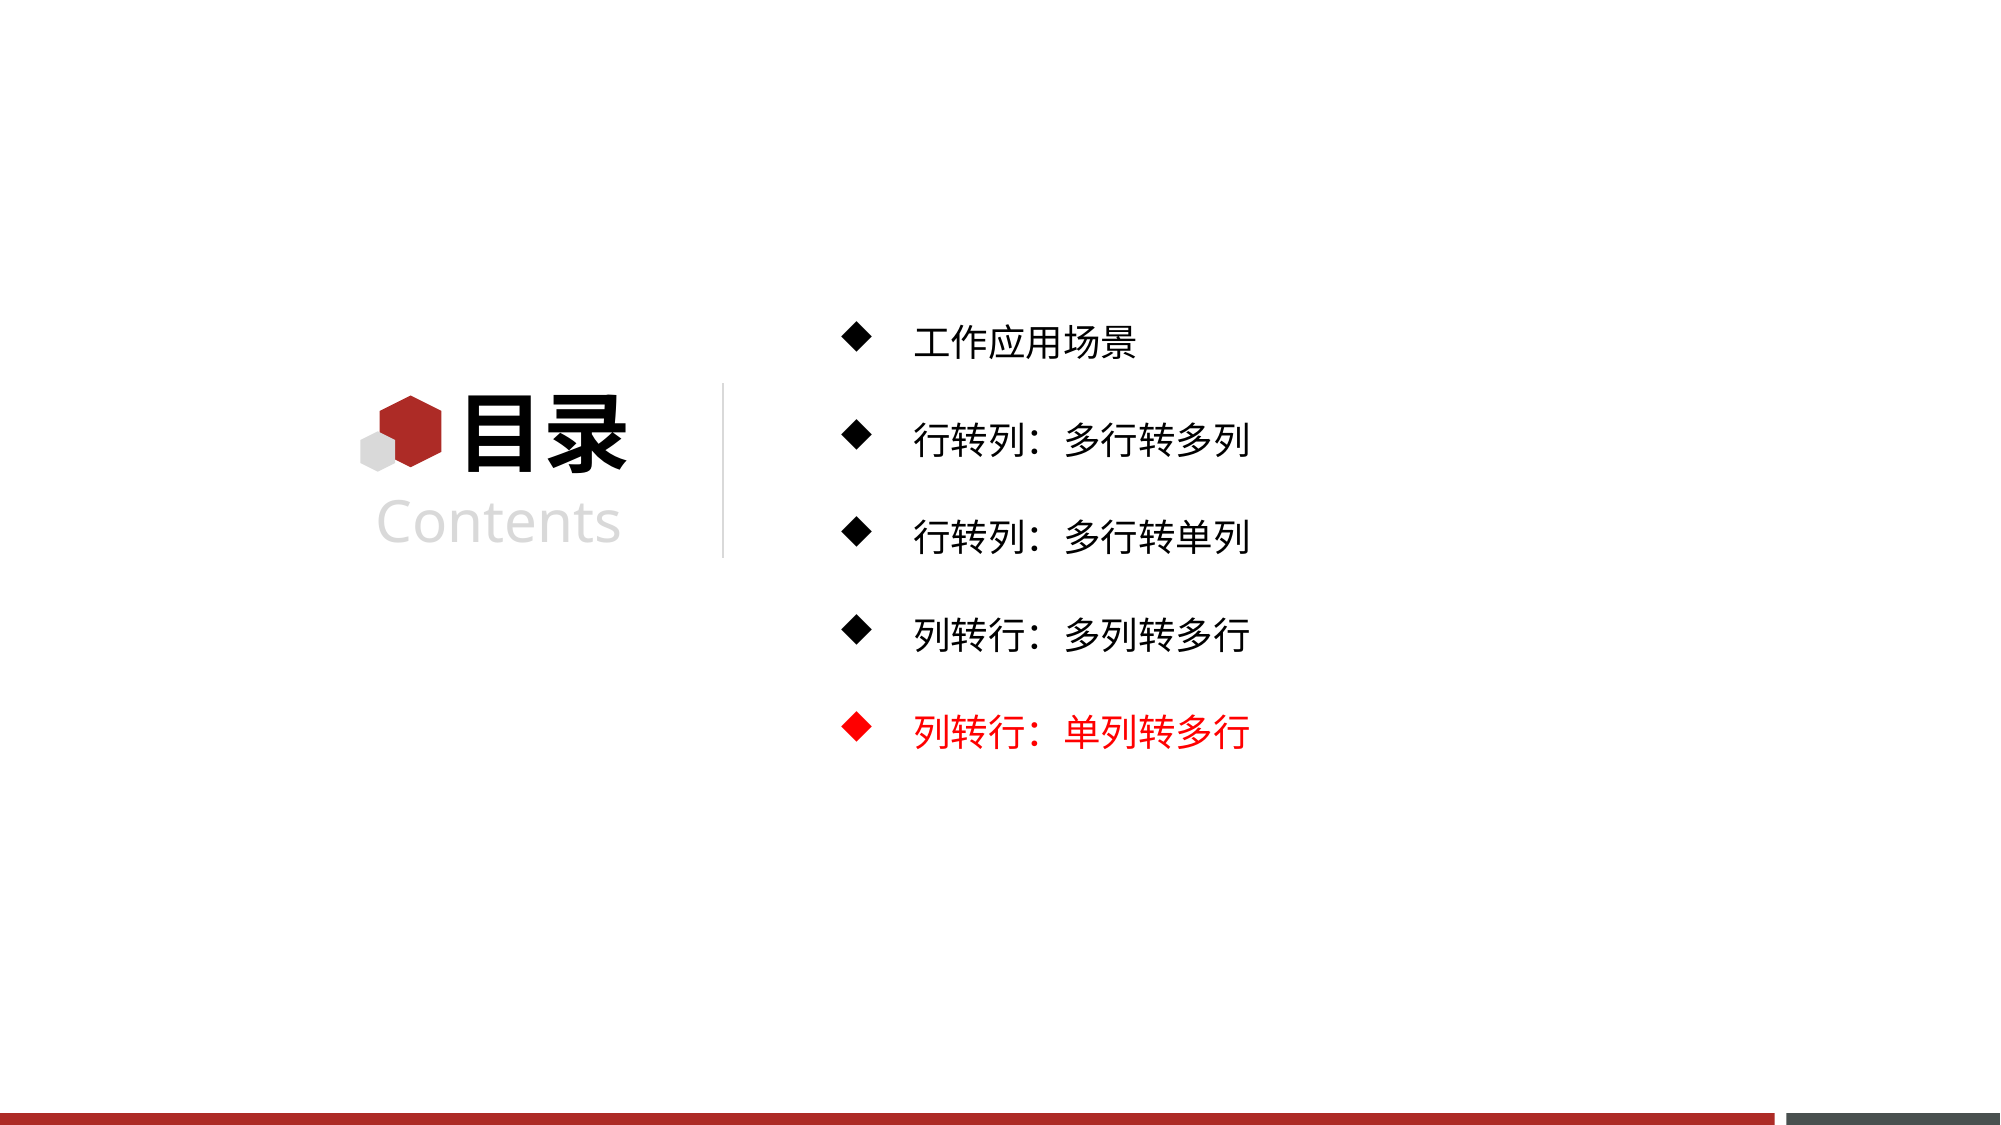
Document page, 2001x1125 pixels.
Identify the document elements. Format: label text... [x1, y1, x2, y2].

list 工作应用场景 行转列：多行转多列 行转列：多行转单列 列转行：多列转多行 列转行：单列转多行 [823, 165, 1804, 864]
